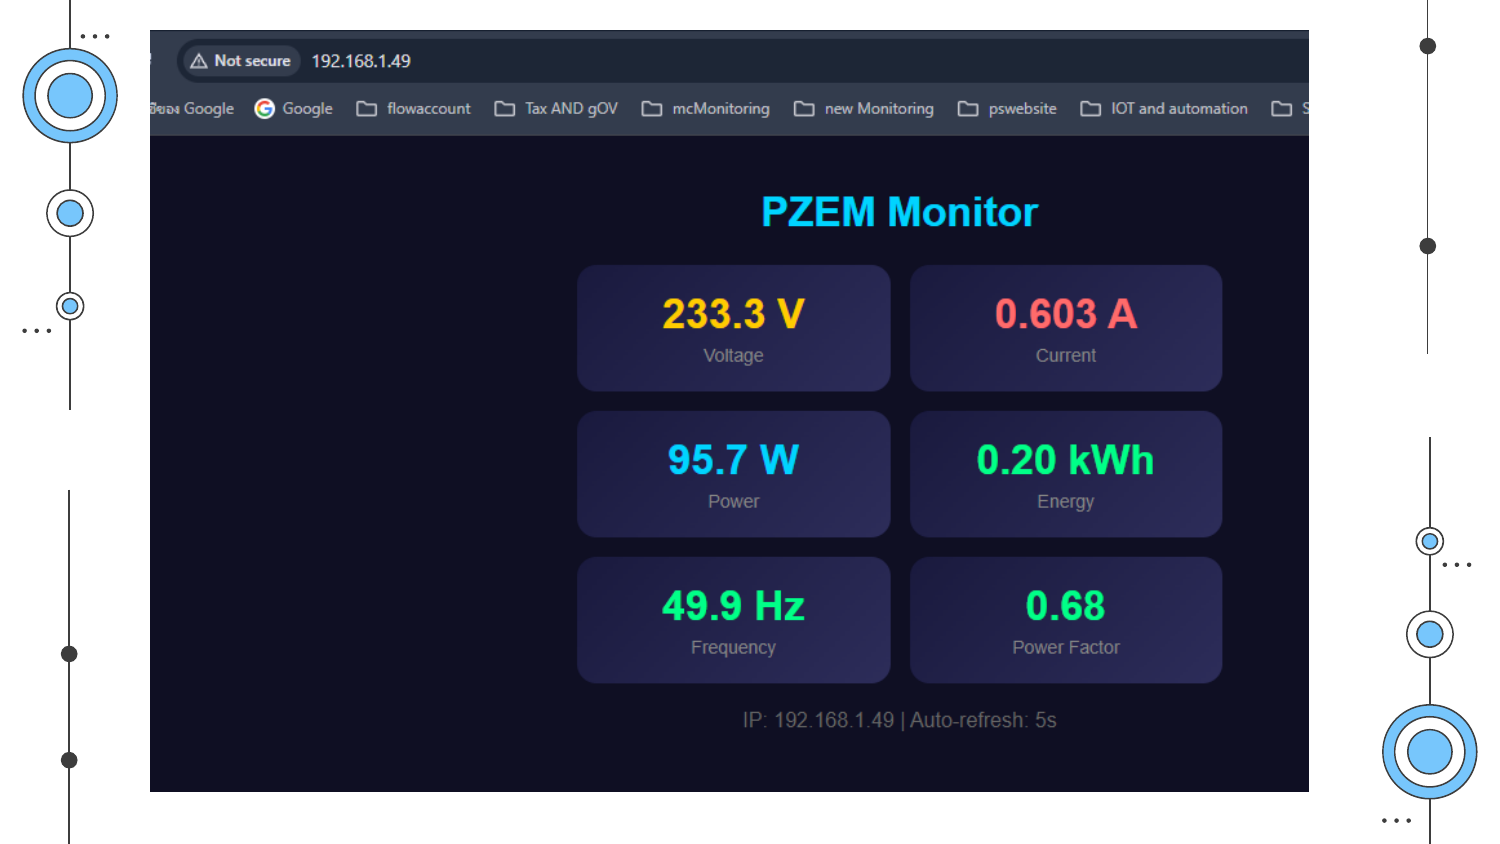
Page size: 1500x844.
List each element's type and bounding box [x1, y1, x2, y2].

picture [150, 30, 1309, 792]
